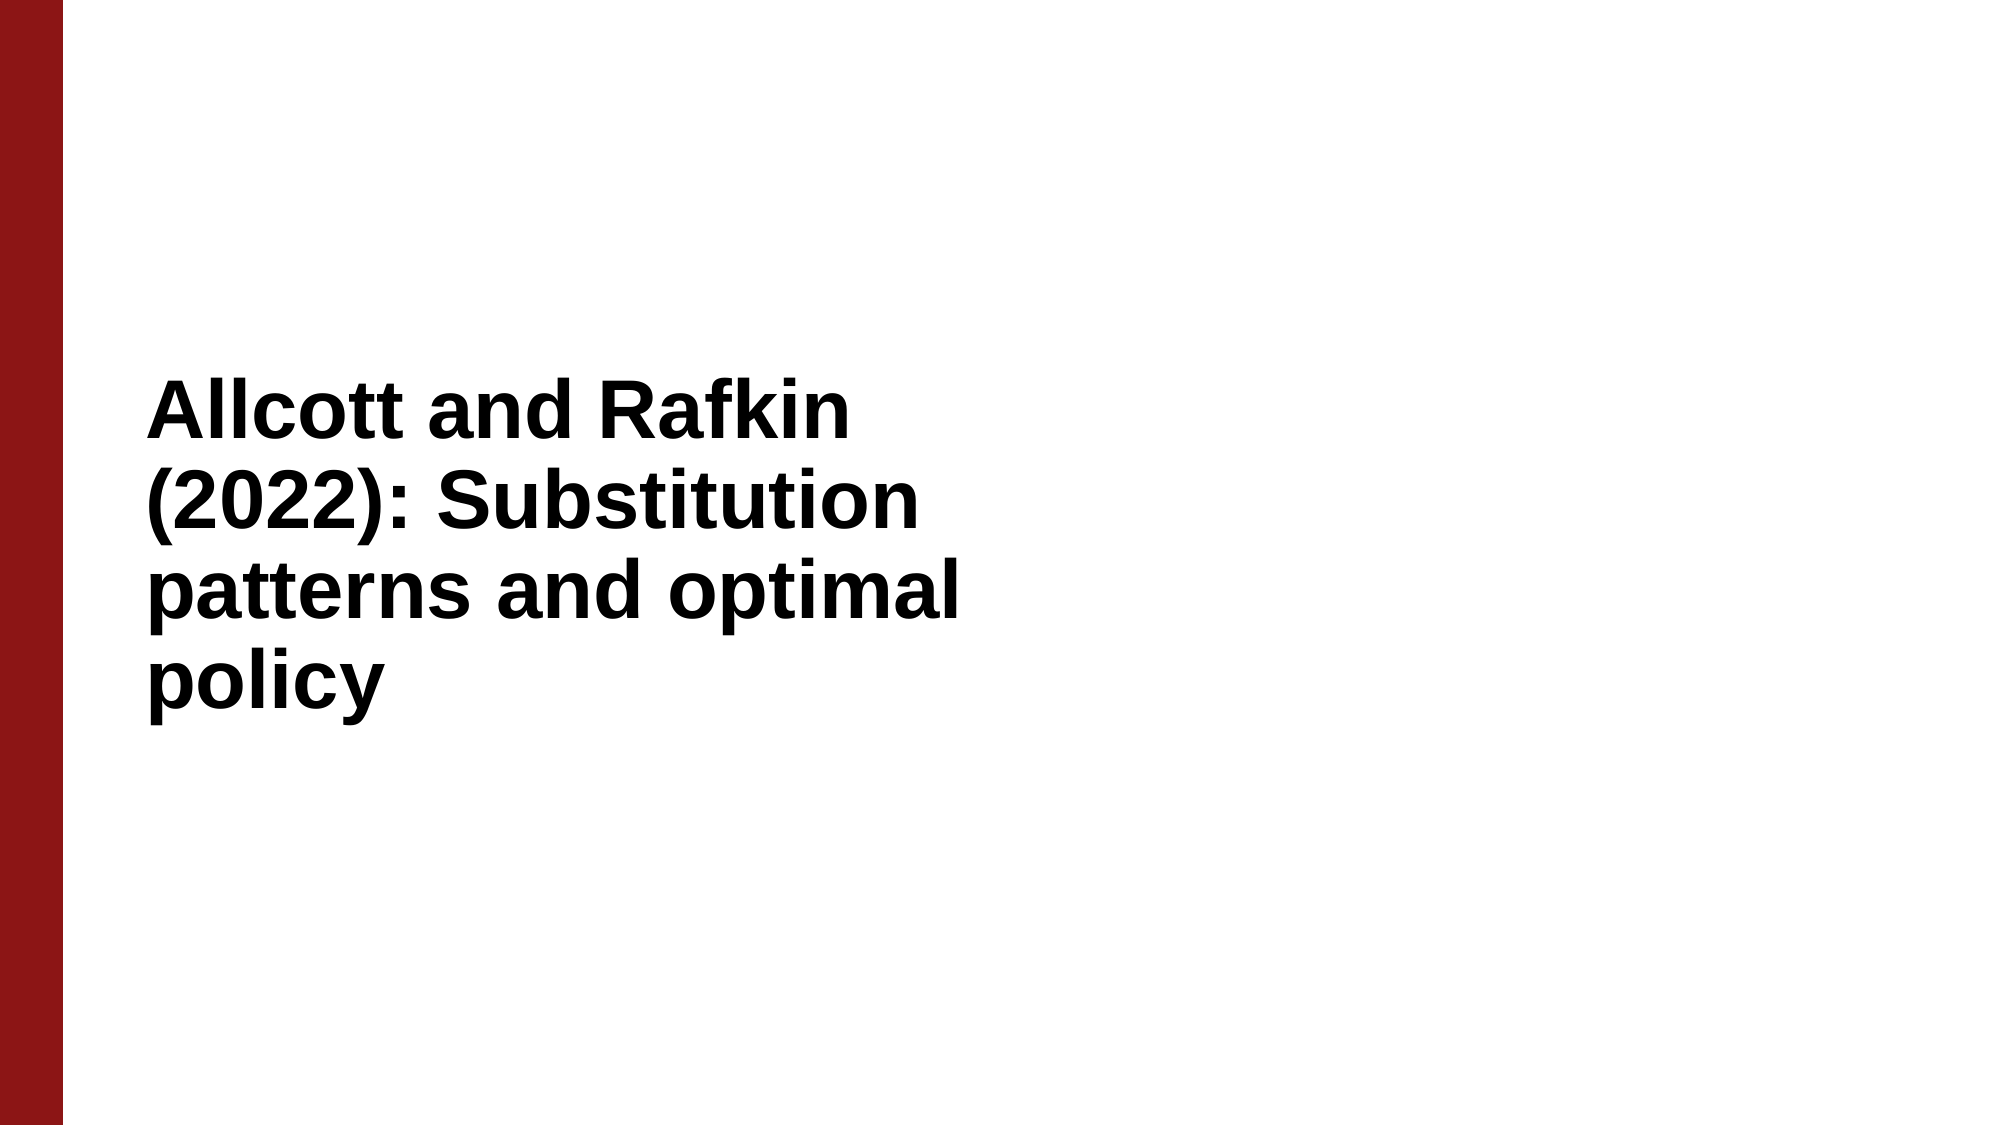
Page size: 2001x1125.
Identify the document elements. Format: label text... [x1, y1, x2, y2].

title Allcott and Rafkin (2022): Substitution patterns and optimal policy [145, 528, 1048, 734]
